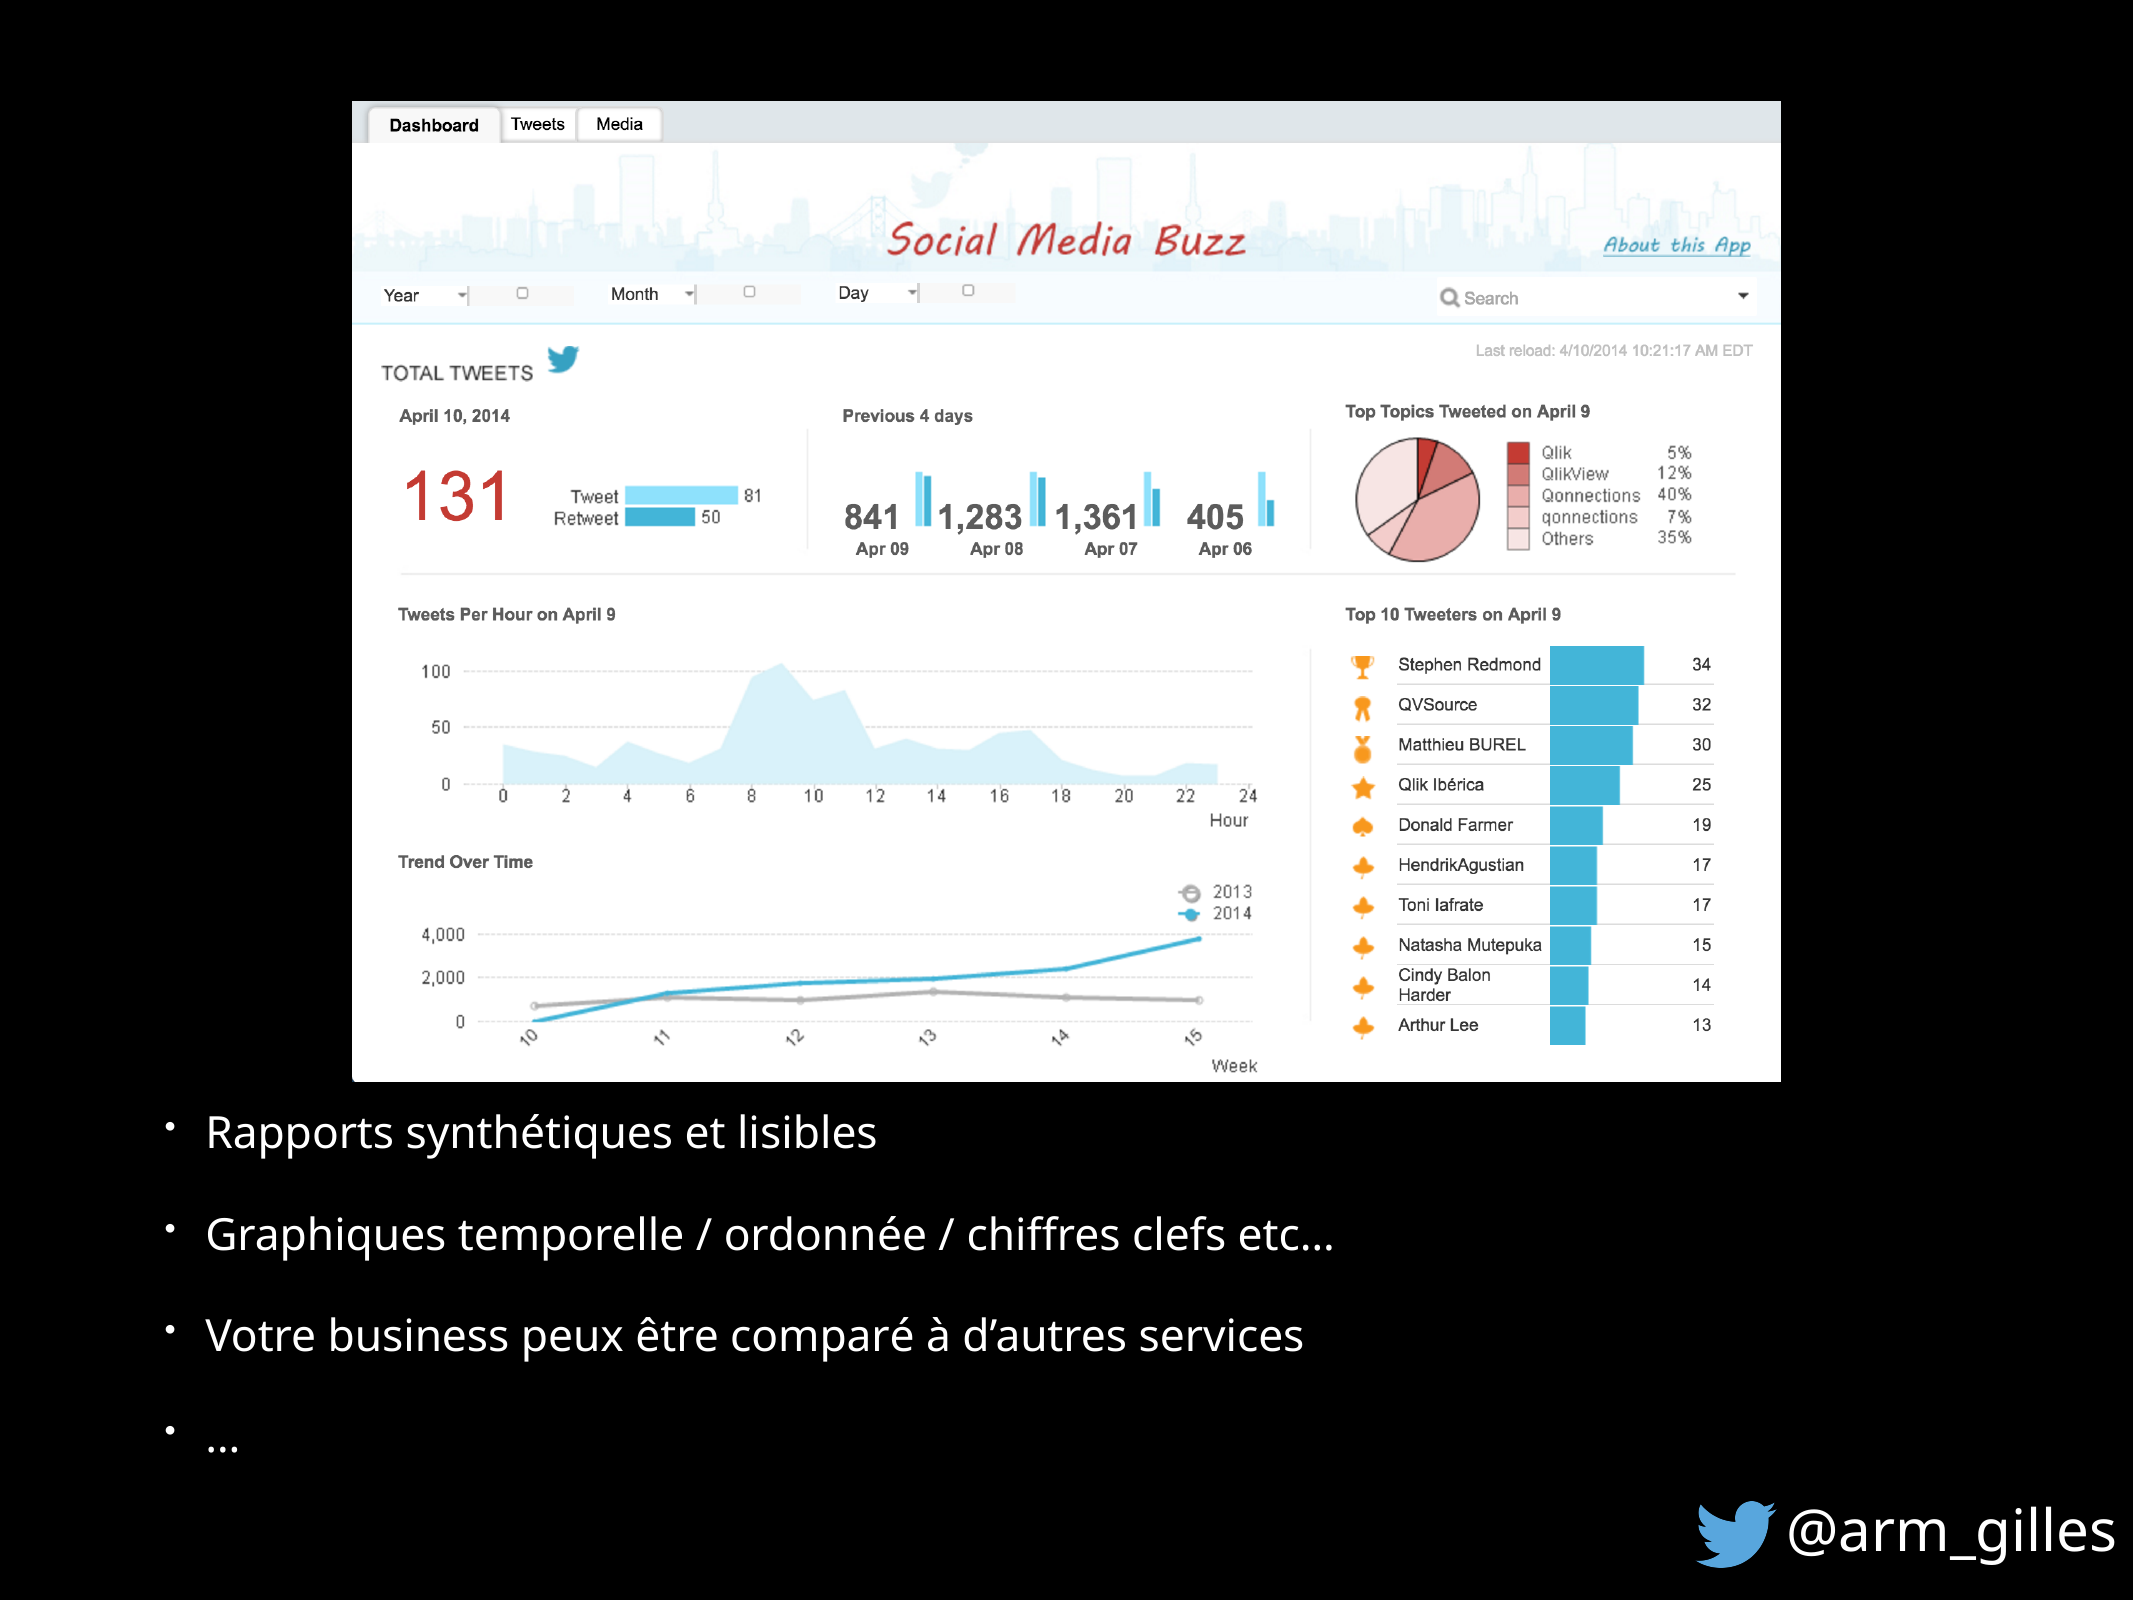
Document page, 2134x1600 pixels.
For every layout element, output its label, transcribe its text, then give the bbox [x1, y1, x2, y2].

picture [352, 100, 1782, 1082]
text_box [1695, 1484, 2119, 1573]
subtitle Rapports synthétiques et lisibles Graphiques temporelle / ordonnée / chiffres clefs etc… Votre business peux être comparé à d’autres services … [155, 1095, 1978, 1471]
